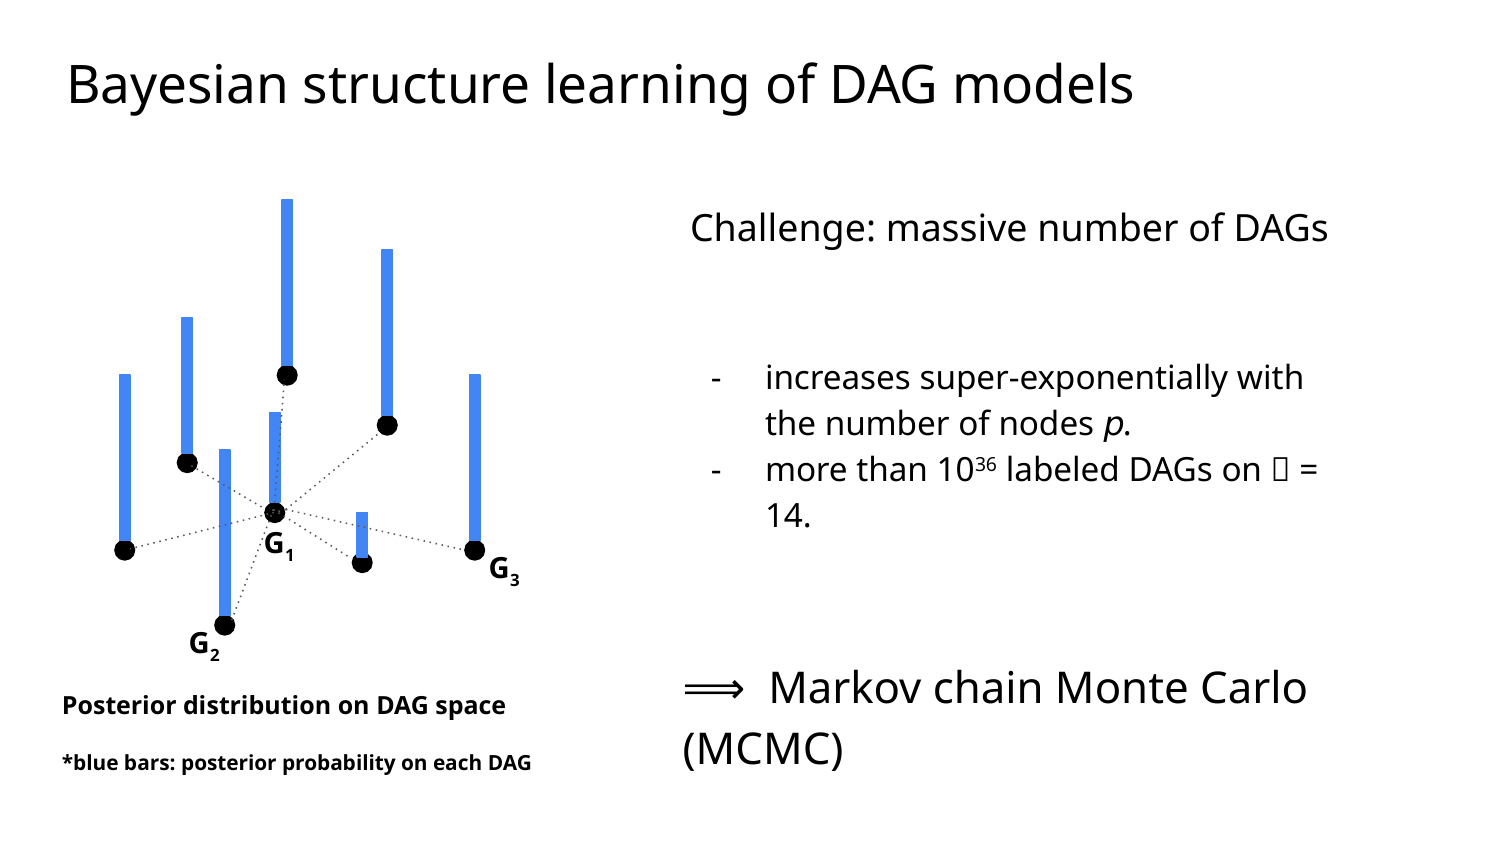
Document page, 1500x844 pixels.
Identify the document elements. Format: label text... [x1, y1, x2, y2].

list Challenge: massive number of DAGs increases super-exponentially with the number of nodes 𝘱. more than 1036 labeled DAGs on 𝘱 = 14. [675, 182, 1374, 637]
text_box Posterior distribution on DAG space *blue bars: posterior probability on each DAG [46, 674, 643, 790]
text_box ⟹ Markov chain Monte Carlo (MCMC) [667, 637, 1435, 789]
title Bayesian structure learning of DAG models [51, 35, 1449, 130]
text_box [114, 199, 549, 676]
